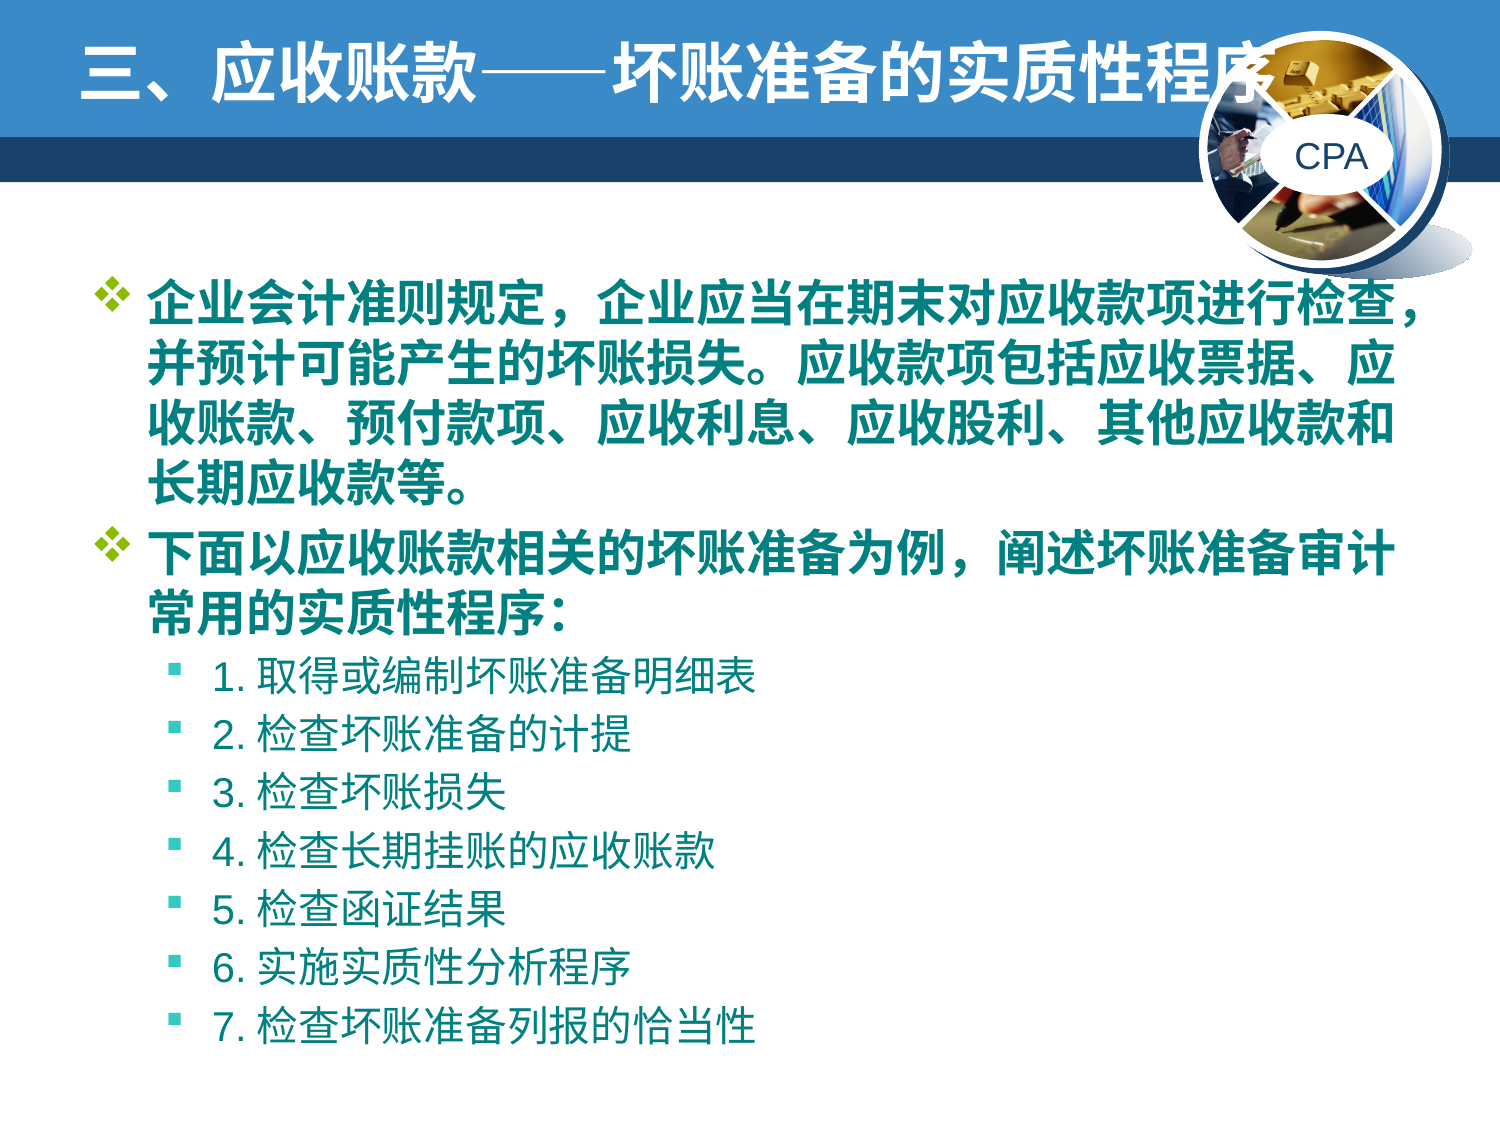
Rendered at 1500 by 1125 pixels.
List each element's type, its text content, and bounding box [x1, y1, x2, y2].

picture [1338, 41, 1394, 116]
picture [1354, 73, 1433, 203]
picture [1207, 118, 1287, 203]
list 企业会计准则规定，企业应当在期末对应收款项进行检查，并预计可能产生的坏账损失。应收款项包括应收票据、应收账款、预付款项、应收利息、应收股利、其他应收款和长期应收款等。 下面以应收账款相关的坏账准备为例，阐述坏账准备审计常用的实质性程序： 1.取得或编制坏账准备明细表 2.检查坏账准备的计提 3.检查坏账损失 4.检查长期挂账的应收账款 5.检查函证结果 6.实施实质性分析程序 7.检查坏账准备列报的恰当性 [75, 203, 1425, 1065]
picture [1267, 186, 1369, 203]
title 三、应收账款——坏账准备的实质性程序 [62, 24, 1338, 118]
